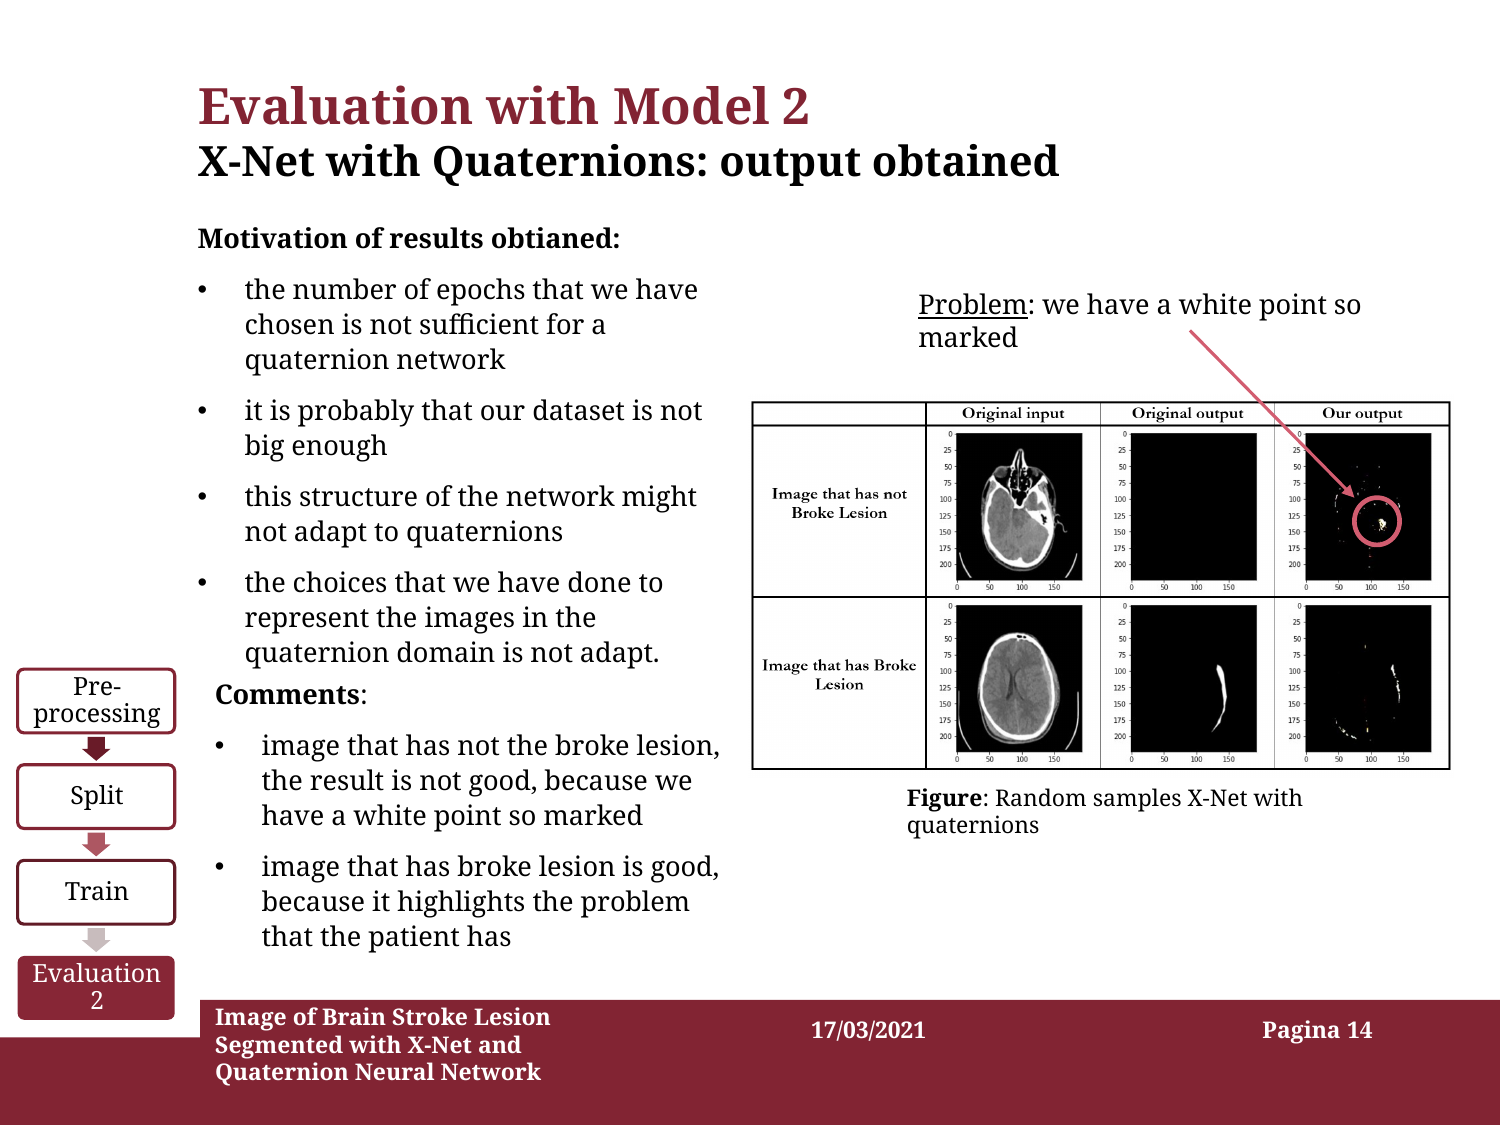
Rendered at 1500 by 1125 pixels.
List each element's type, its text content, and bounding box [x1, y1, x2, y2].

text_box Motivation of results obtianed: the number of epochs that we have chosen is not sufficient for a quaternion network it is probably that our dataset is not big enough this structure of the network might not adapt to quaternions the choices that we have done to represent the images in the quaternion domain is not adapt. [183, 211, 740, 762]
title Evaluation with Model 2 [183, 67, 1424, 150]
footer Image of Brain Stroke Lesion Segmented with X-Net and Quaternion Neural Network [200, 995, 675, 1071]
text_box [1189, 330, 1355, 498]
text_box Comments: image that has not the broke lesion, the result is not good, because we have a white point so marked image that has broke lesion is good, because it highlights the problem that the patient has [200, 667, 750, 959]
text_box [17, 668, 175, 1021]
text_box Figure: Random samples X-Net with quaternions [892, 778, 1388, 868]
text_box X-Net with Quaternions: output obtained [183, 127, 1398, 193]
text_box Problem: we have a white point so marked [903, 280, 1444, 360]
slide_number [712, 1008, 1025, 1084]
slide_number Pagina 14 [1074, 1008, 1388, 1084]
picture [748, 394, 1454, 778]
